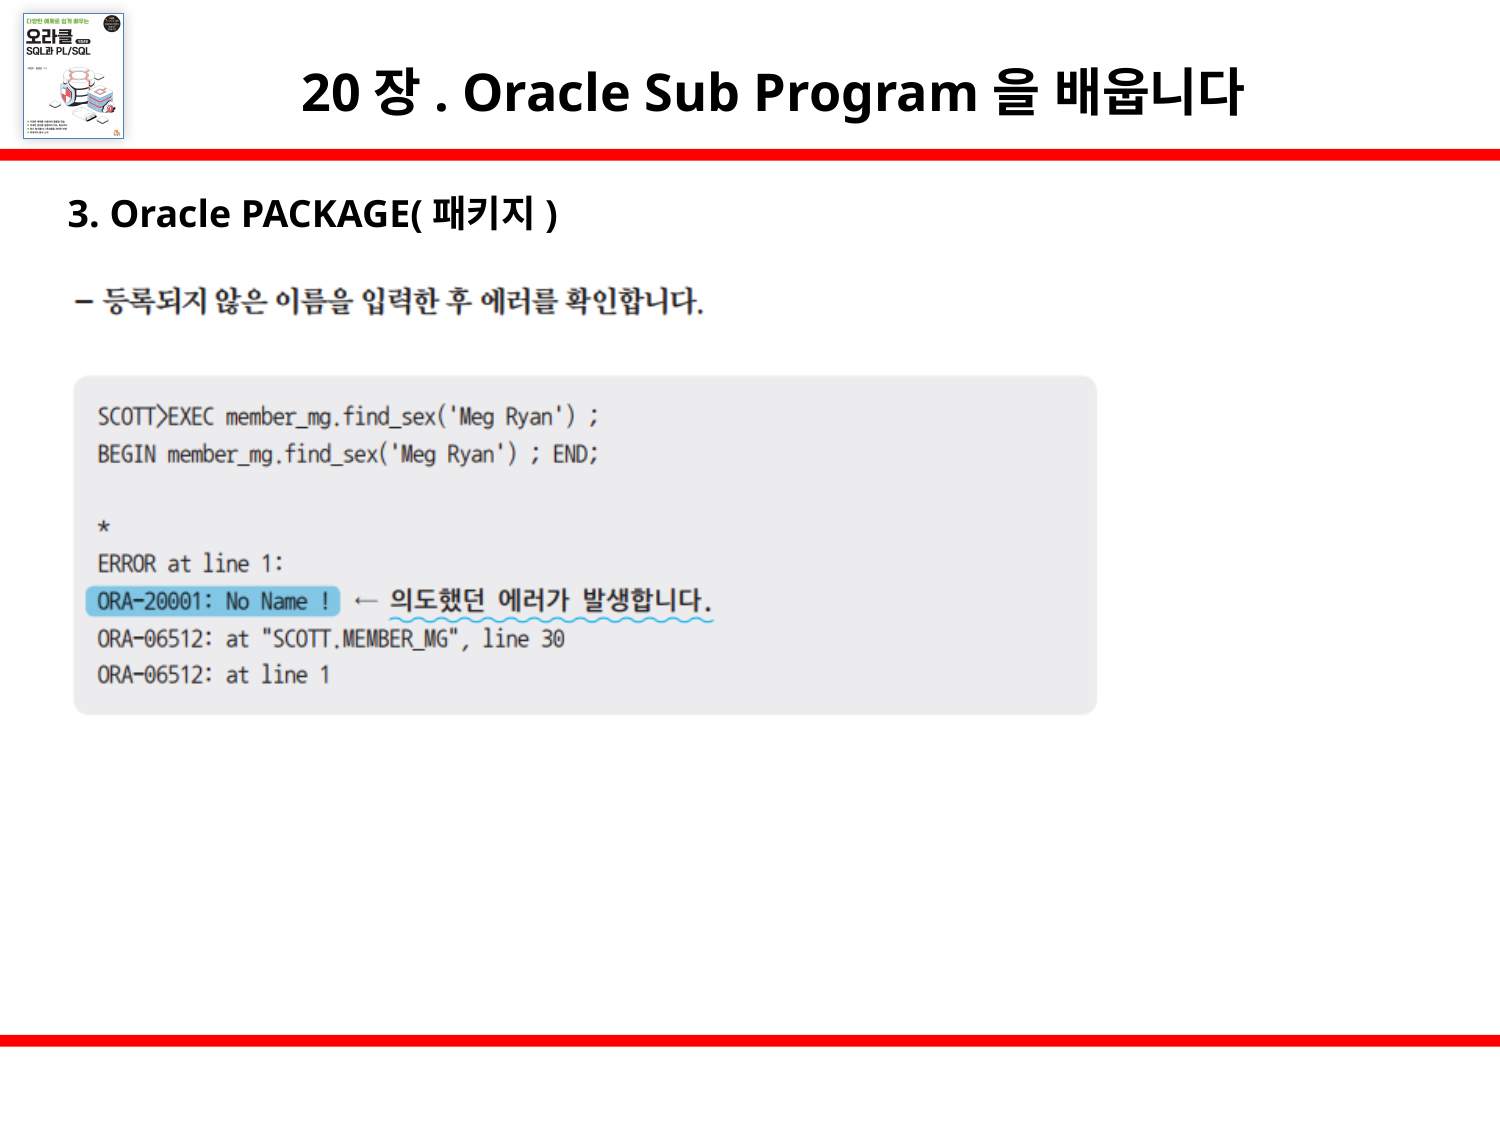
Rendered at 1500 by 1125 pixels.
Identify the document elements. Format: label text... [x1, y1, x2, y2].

text_box 20장. Oracle Sub Program을 배웁니다 [204, 0, 1343, 151]
text_box [0, 1033, 1500, 1049]
picture [23, 13, 125, 140]
text_box 3. Oracle PACKAGE(패키지) [51, 169, 1236, 256]
text_box [0, 147, 1500, 163]
picture [52, 269, 1107, 726]
